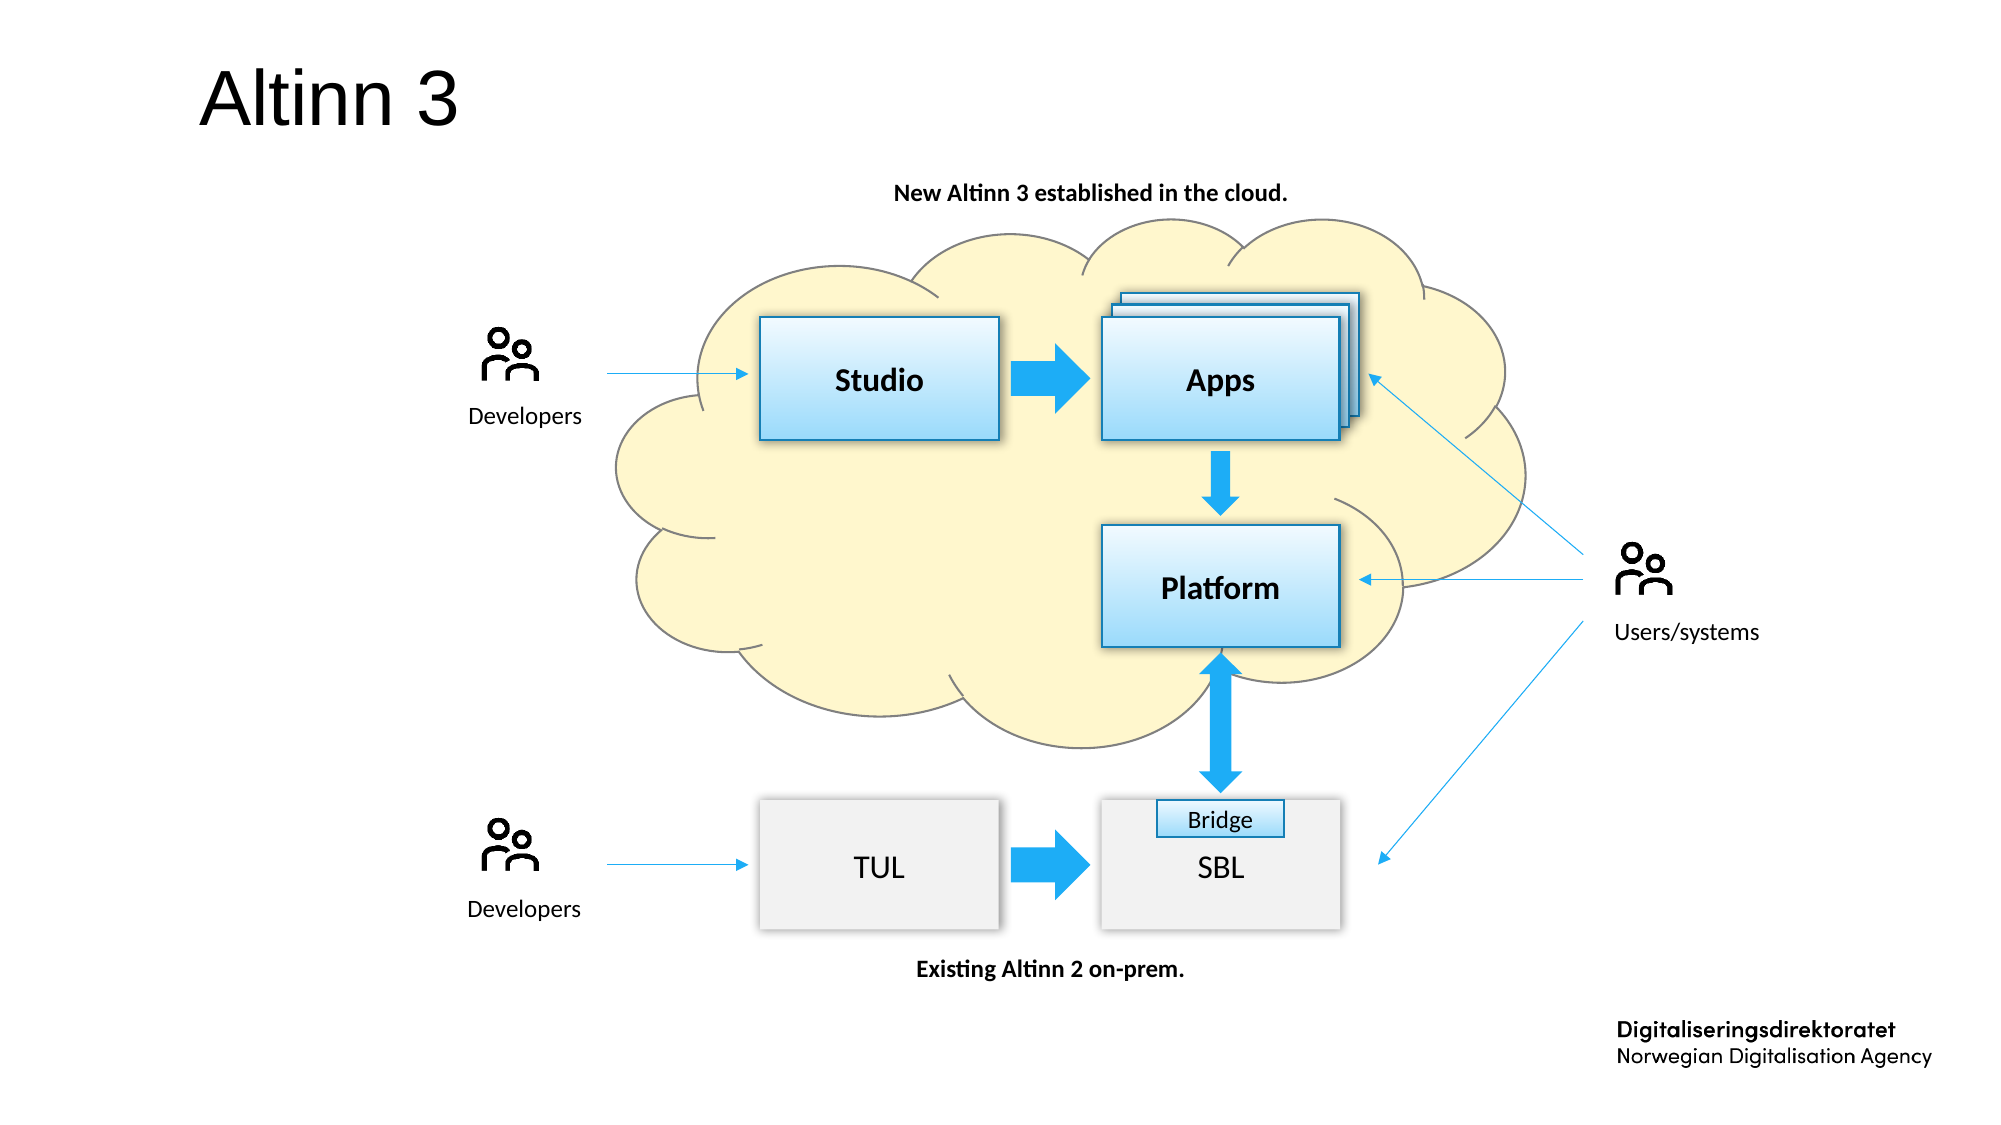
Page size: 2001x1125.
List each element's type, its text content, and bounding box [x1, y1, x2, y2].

text_box TUL [760, 800, 999, 930]
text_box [1378, 620, 1584, 865]
text_box [1011, 345, 1090, 412]
text_box Studio [760, 317, 1000, 440]
text_box [615, 219, 1506, 749]
text_box SBL [1101, 800, 1341, 930]
picture [411, 803, 608, 897]
text_box Apps [1101, 317, 1340, 440]
text_box Developers [452, 897, 608, 930]
text_box Apps [1111, 304, 1350, 315]
picture [1618, 1020, 1932, 1068]
text_box Bridge [1157, 799, 1284, 838]
text_box Apps [1120, 293, 1359, 300]
text_box Platform [1101, 524, 1340, 648]
text_box [1201, 653, 1240, 792]
text_box Developers [453, 392, 620, 437]
title Altinn 3 [199, 57, 1776, 143]
picture [1545, 527, 1741, 621]
text_box Existing Altinn 2 on-prem. [901, 945, 1241, 991]
text_box [1011, 831, 1090, 898]
text_box New Altinn 3 established in the cloud. [879, 169, 1389, 214]
picture [411, 312, 608, 407]
text_box [1201, 451, 1240, 516]
text_box Users/systems [1599, 608, 1805, 654]
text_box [1368, 373, 1584, 555]
